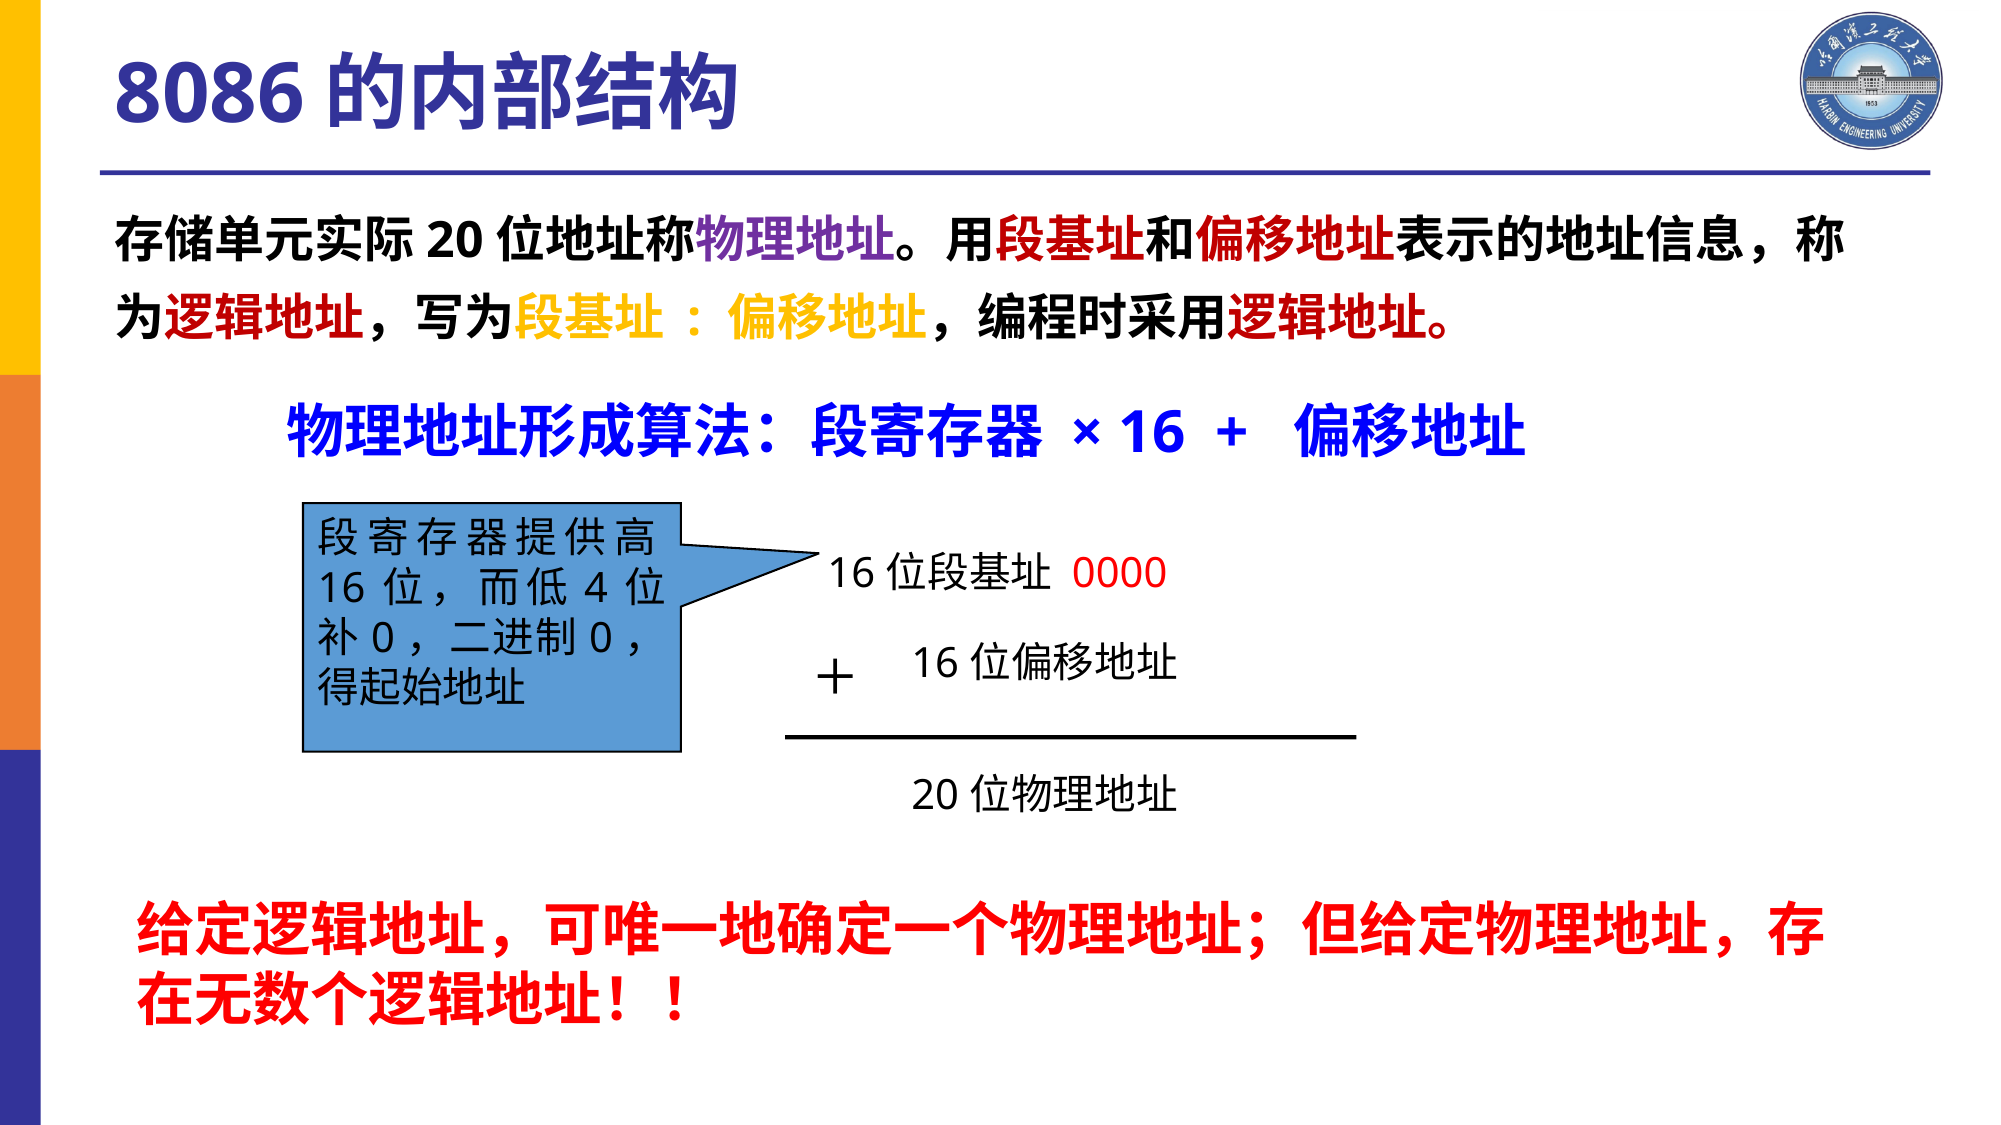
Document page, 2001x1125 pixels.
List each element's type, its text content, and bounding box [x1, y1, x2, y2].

text_box 段寄存器提供高16位，而低4位补0，二进制0，得起始地址 [303, 503, 787, 752]
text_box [787, 537, 1355, 827]
text_box 物理地址形成算法：段寄存器 × 16 + 偏移地址 [271, 386, 1654, 471]
text_box 存储单元实际20位地址称物理地址。用段基址和偏移地址表示的地址信息，称为逻辑地址，写为段基址 : 偏移地址，编程时采用逻辑地址。 [99, 181, 1898, 353]
text_box 8086的内部结构 [99, 30, 1588, 161]
picture [1538, 9, 1979, 165]
text_box 给定逻辑地址，可唯一地确定一个物理地址；但给定物理地址，存在无数个逻辑地址！！ [121, 885, 1893, 1040]
